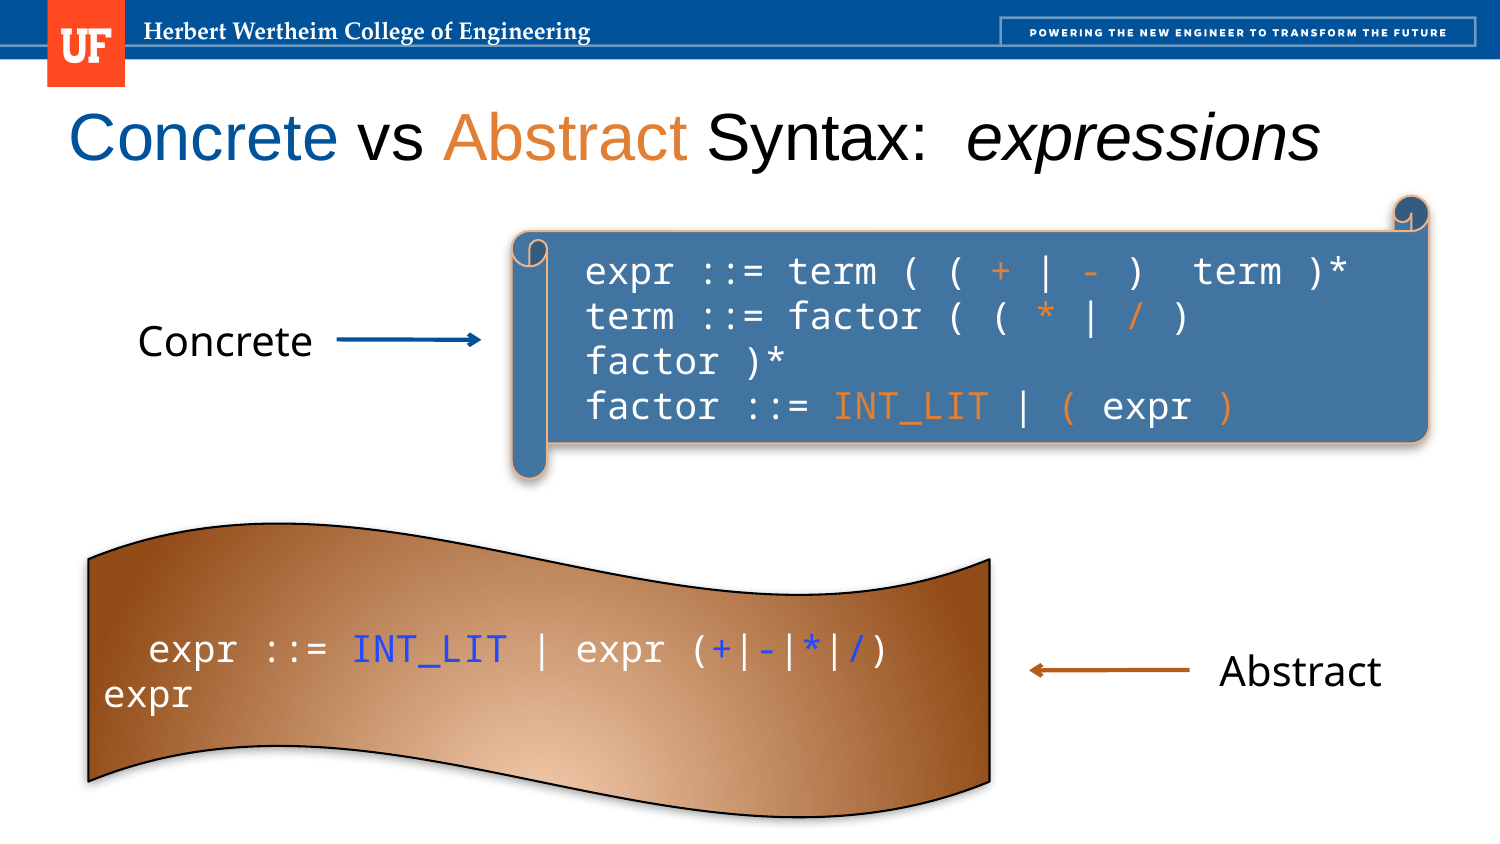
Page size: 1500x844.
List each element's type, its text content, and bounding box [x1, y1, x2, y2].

picture [0, 0, 1500, 87]
text_box Concrete [114, 307, 337, 372]
text_box expr ::= term ( ( + | - ) term )* term ::= factor ( ( * | / ) factor )* factor ::= INT_LIT | ( expr ) [510, 194, 1431, 480]
title Concrete vs Abstract Syntax: expressions [53, 86, 1414, 224]
text_box Abstract [1189, 637, 1412, 703]
text_box expr ::= INT_LIT | expr (+|-|*|/) expr [87, 522, 991, 819]
